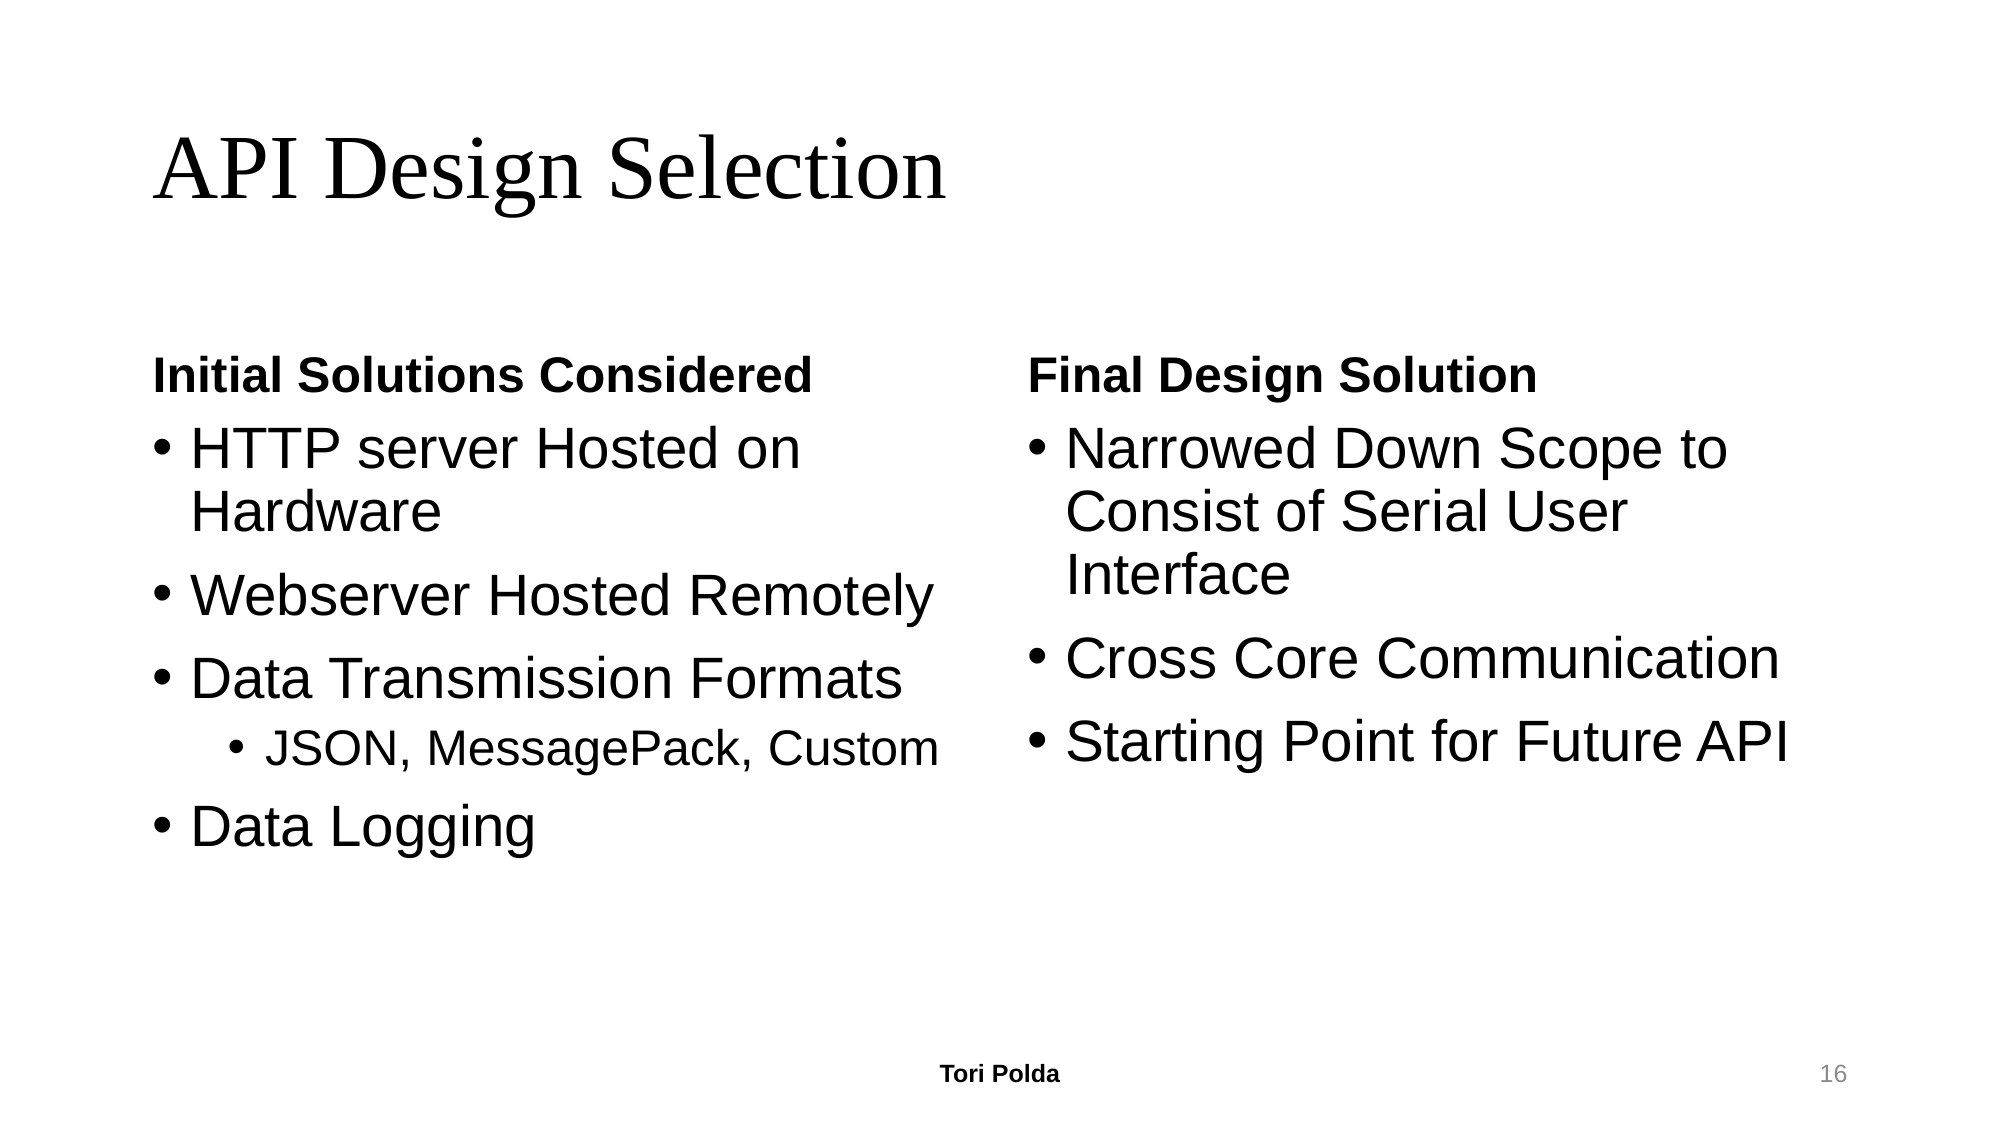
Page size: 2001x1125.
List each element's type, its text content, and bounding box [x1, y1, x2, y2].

list HTTP server Hosted on Hardware Webserver Hosted Remotely Data Transmission Formats JSON, MessagePack, Custom Data Logging [137, 410, 984, 1016]
list Initial Solutions Considered [137, 275, 984, 410]
slide_number 16 [1412, 1042, 1863, 1103]
list Final Design Solution [1012, 275, 1863, 410]
title API Design Selection [137, 59, 1863, 278]
list Narrowed Down Scope to Consist of Serial User Interface Cross Core Communication Starting Point for Future API [1012, 410, 1863, 1016]
footer Tori Polda [662, 1042, 1338, 1103]
